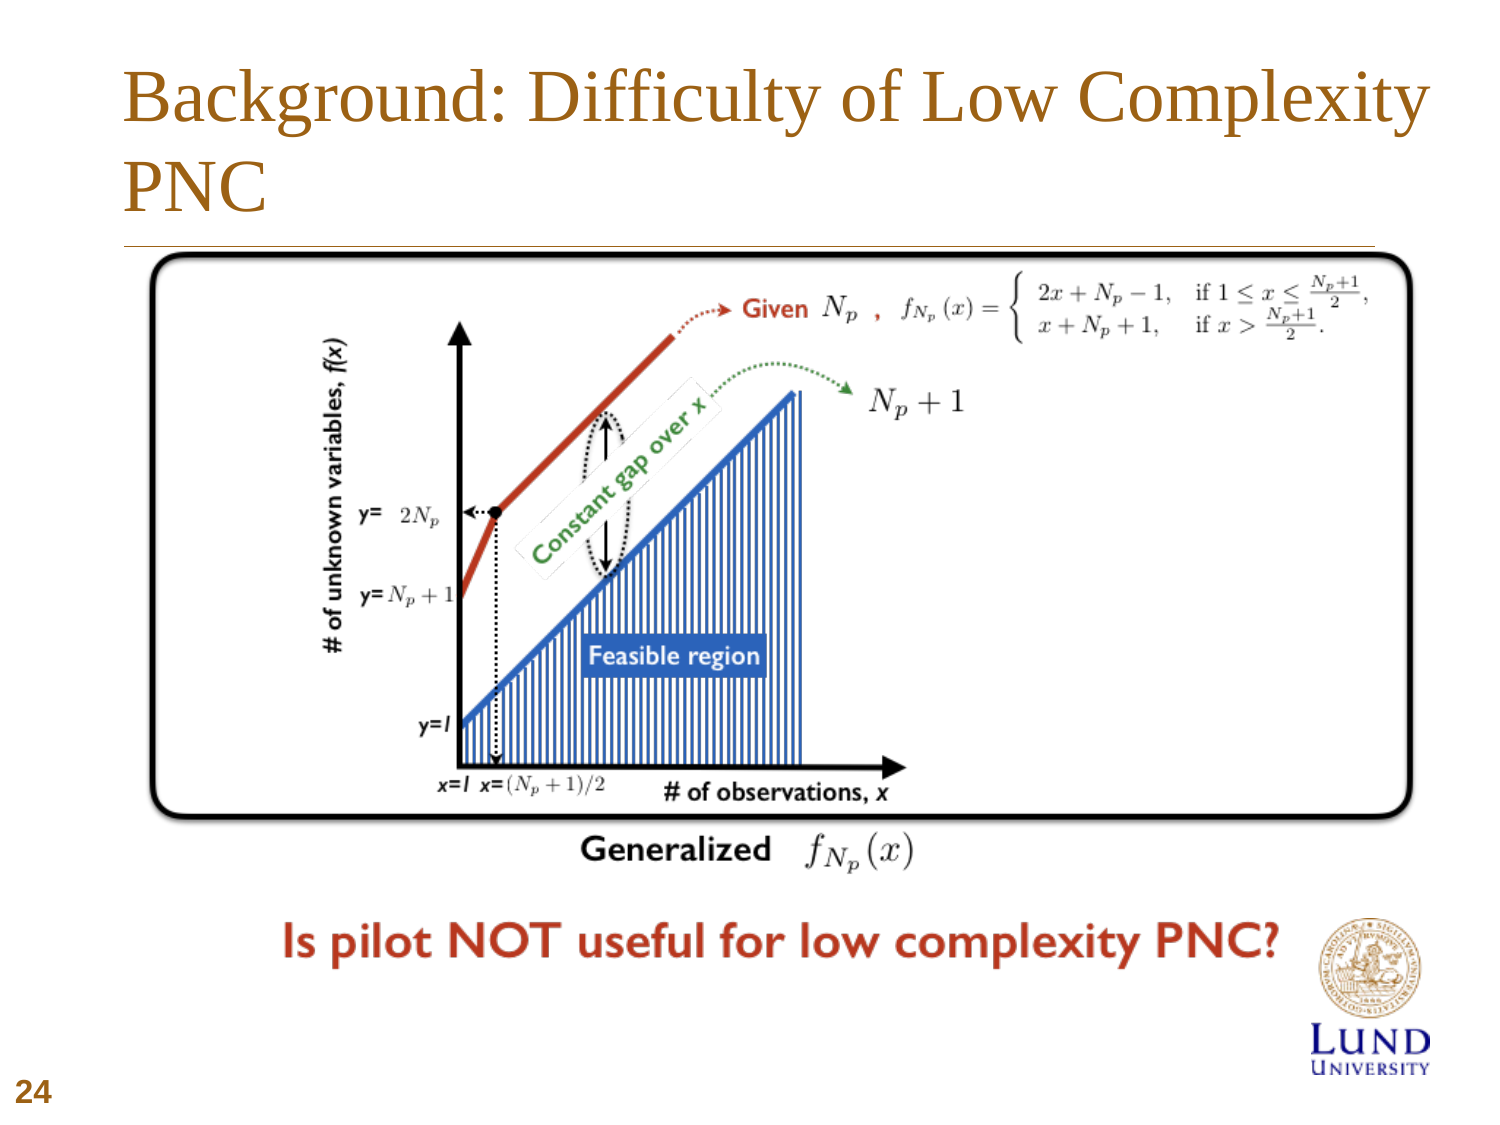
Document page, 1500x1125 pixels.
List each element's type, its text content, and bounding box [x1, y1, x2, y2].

title Background: Difficulty of Low Complexity PNC [106, 46, 1457, 235]
picture [144, 249, 1430, 1075]
